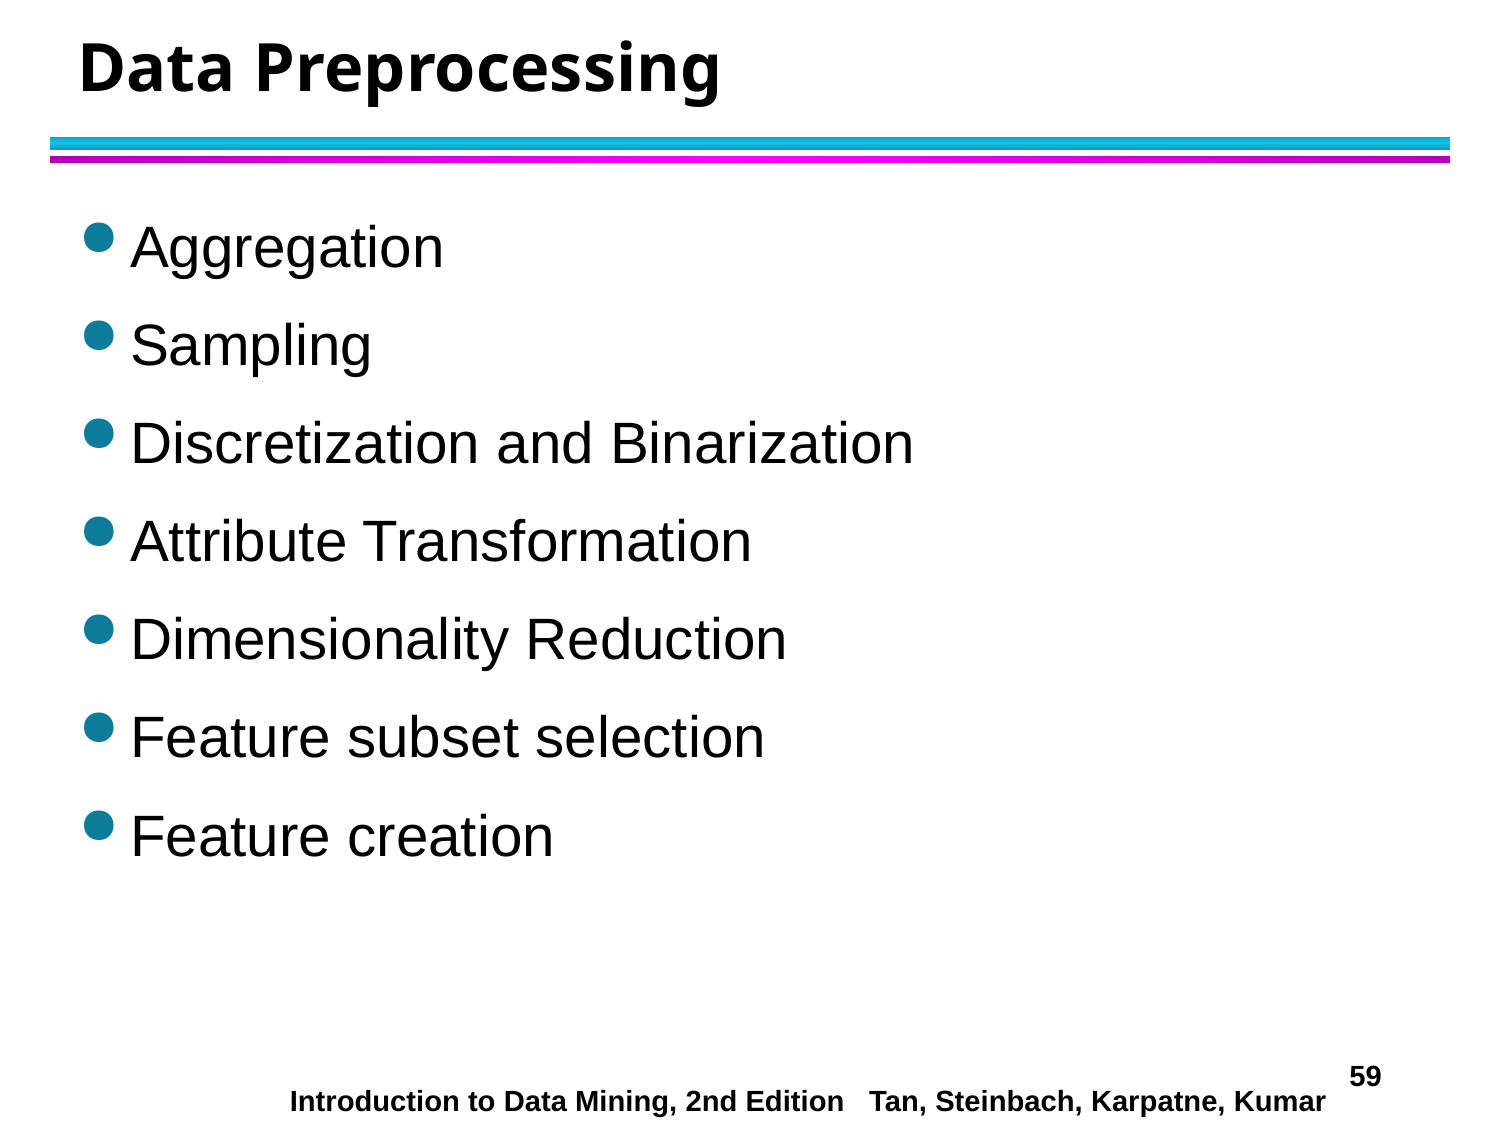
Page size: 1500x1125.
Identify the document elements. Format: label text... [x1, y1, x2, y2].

title Data Preprocessing [62, 24, 1421, 113]
list Aggregation Sampling Discretization and Binarization Attribute Transformation Dimensionality Reduction Feature subset selection Feature creation [67, 187, 1432, 1038]
